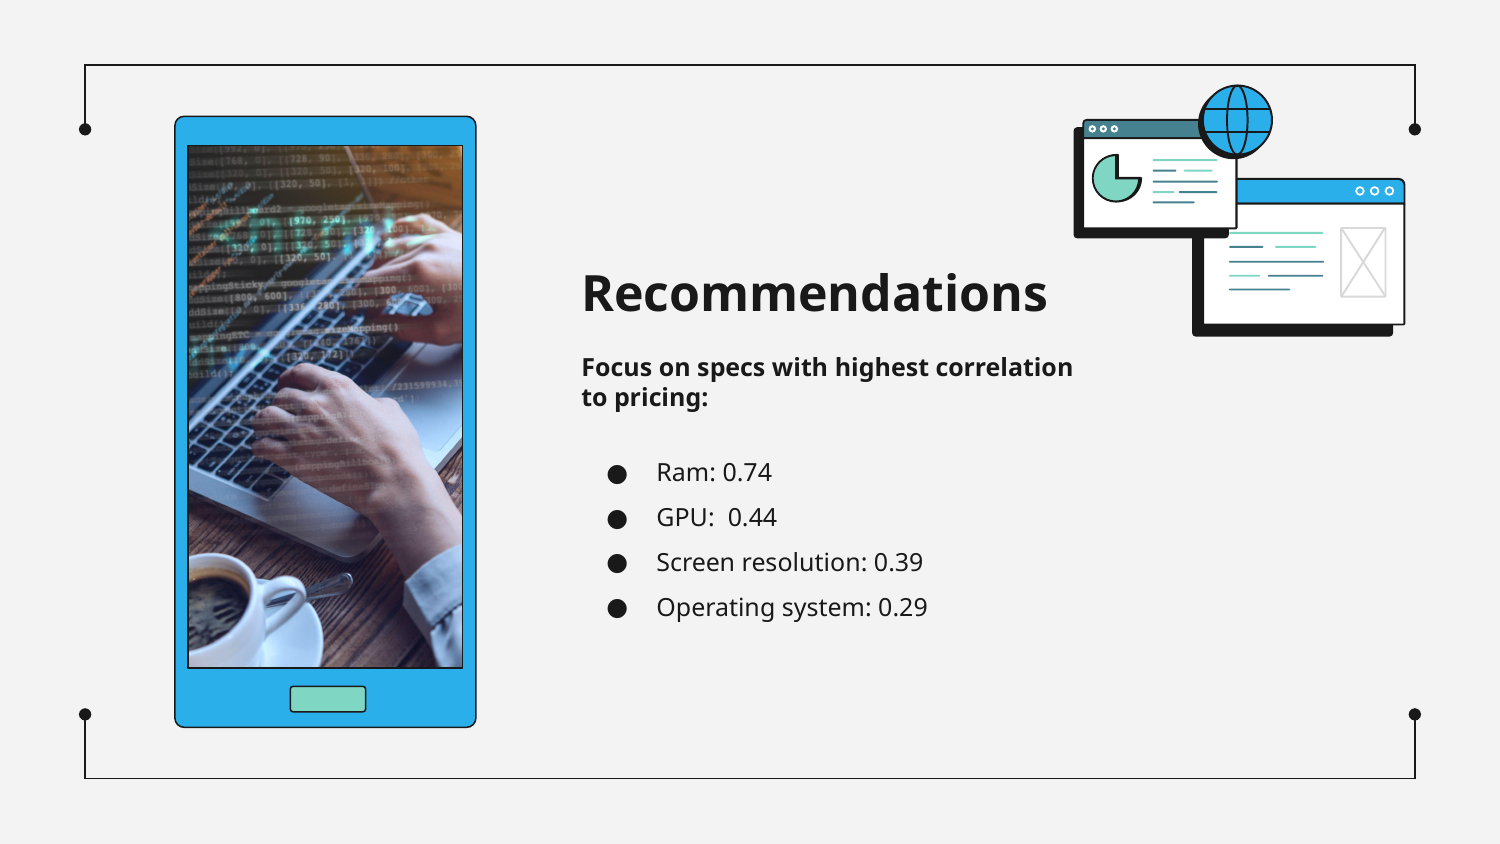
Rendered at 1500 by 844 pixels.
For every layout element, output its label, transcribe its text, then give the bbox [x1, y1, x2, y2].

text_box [1073, 84, 1406, 337]
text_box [174, 116, 477, 728]
picture [188, 146, 463, 668]
subtitle Focus on specs with highest correlation to pricing: Ram: 0.74 GPU: 0.44 Screen resolution: 0.39 Operating system: 0.29 [566, 336, 1097, 665]
title Recommendations [566, 242, 1068, 336]
